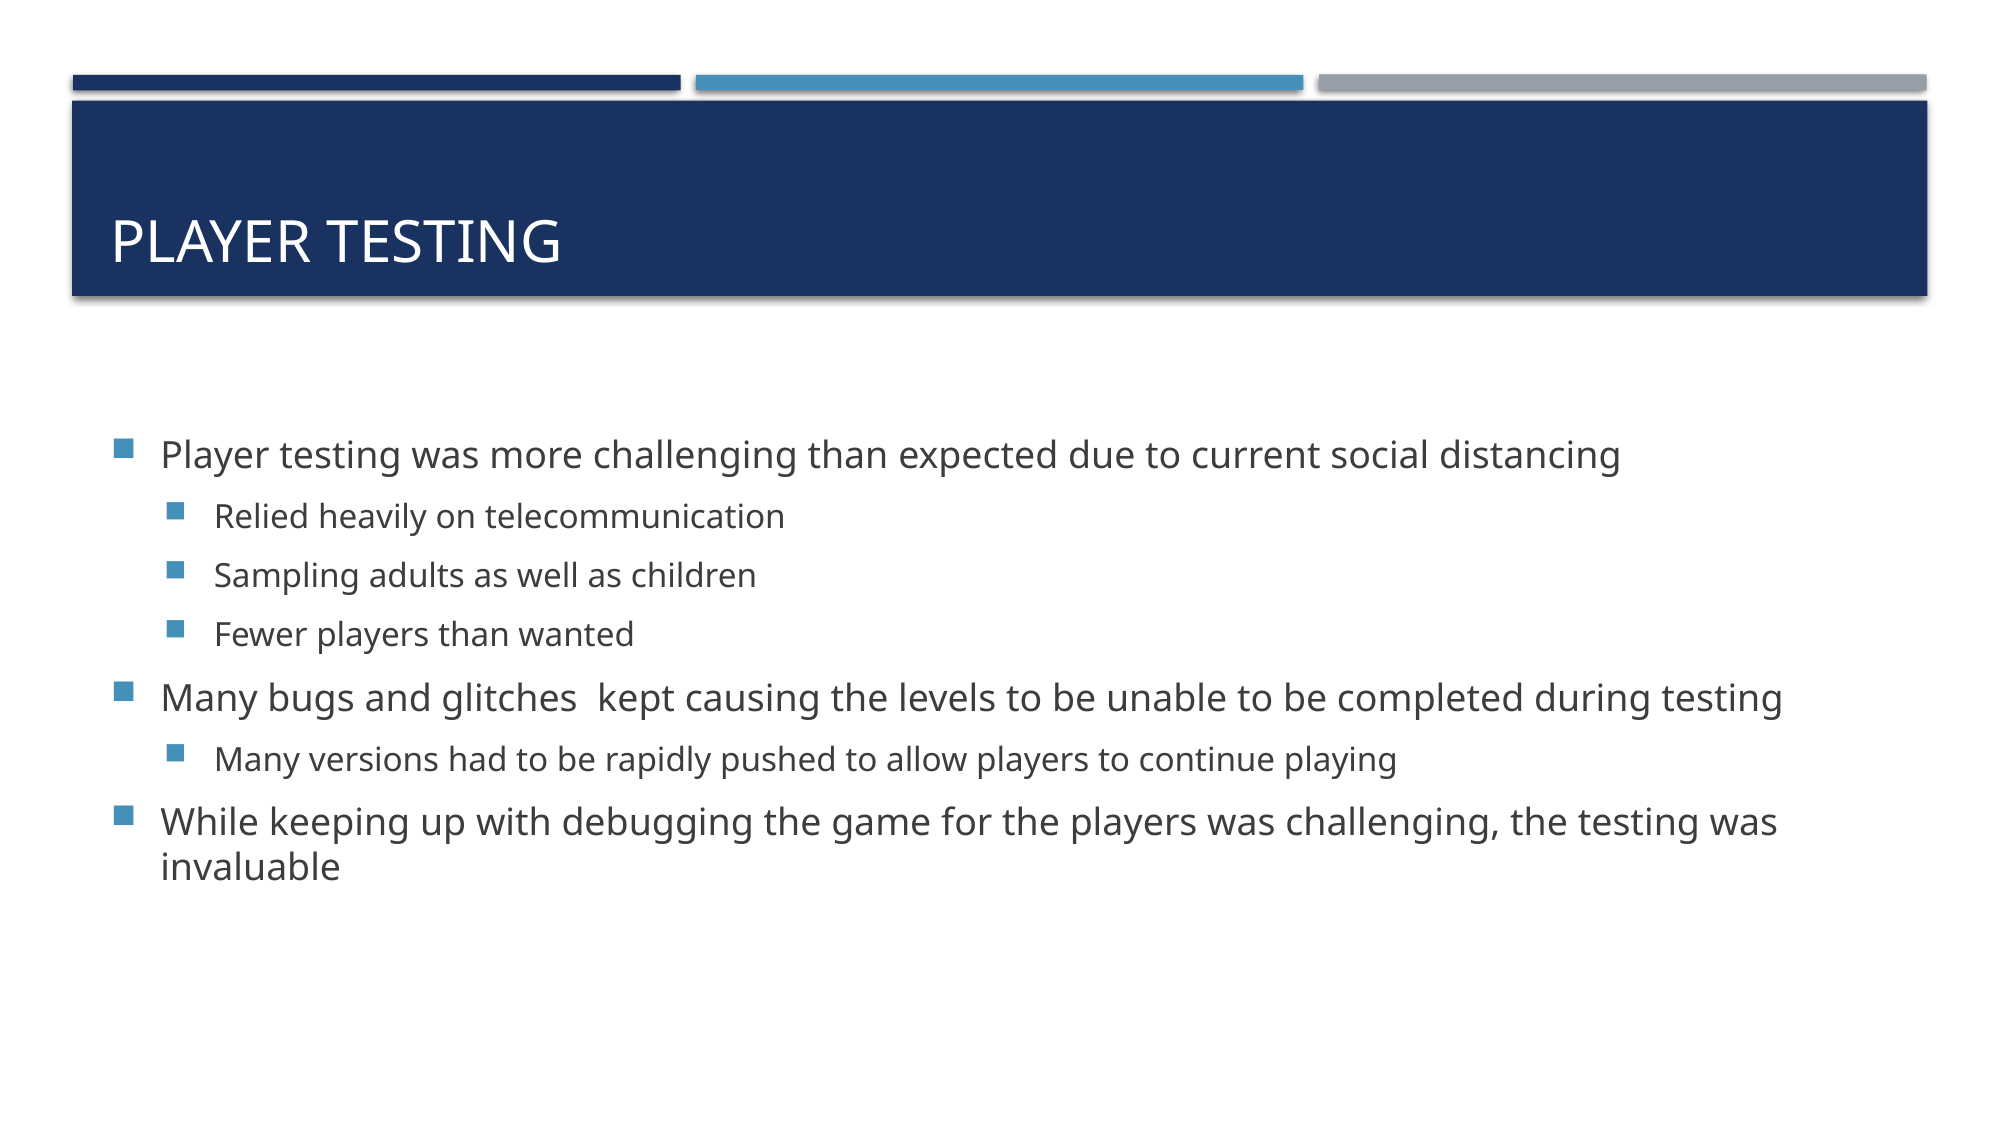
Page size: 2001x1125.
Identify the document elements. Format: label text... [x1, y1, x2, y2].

title Player Testing [95, 115, 1905, 282]
list Player testing was more challenging than expected due to current social distancing Relied heavily on telecommunication Sampling adults as well as children Fewer players than wanted Many bugs and glitches kept causing the levels to be unable to be completed during testing Many versions had to be rapidly pushed to allow players to continue playing While keeping up with debugging the game for the players was challenging, the testing was invaluable [95, 357, 1905, 962]
